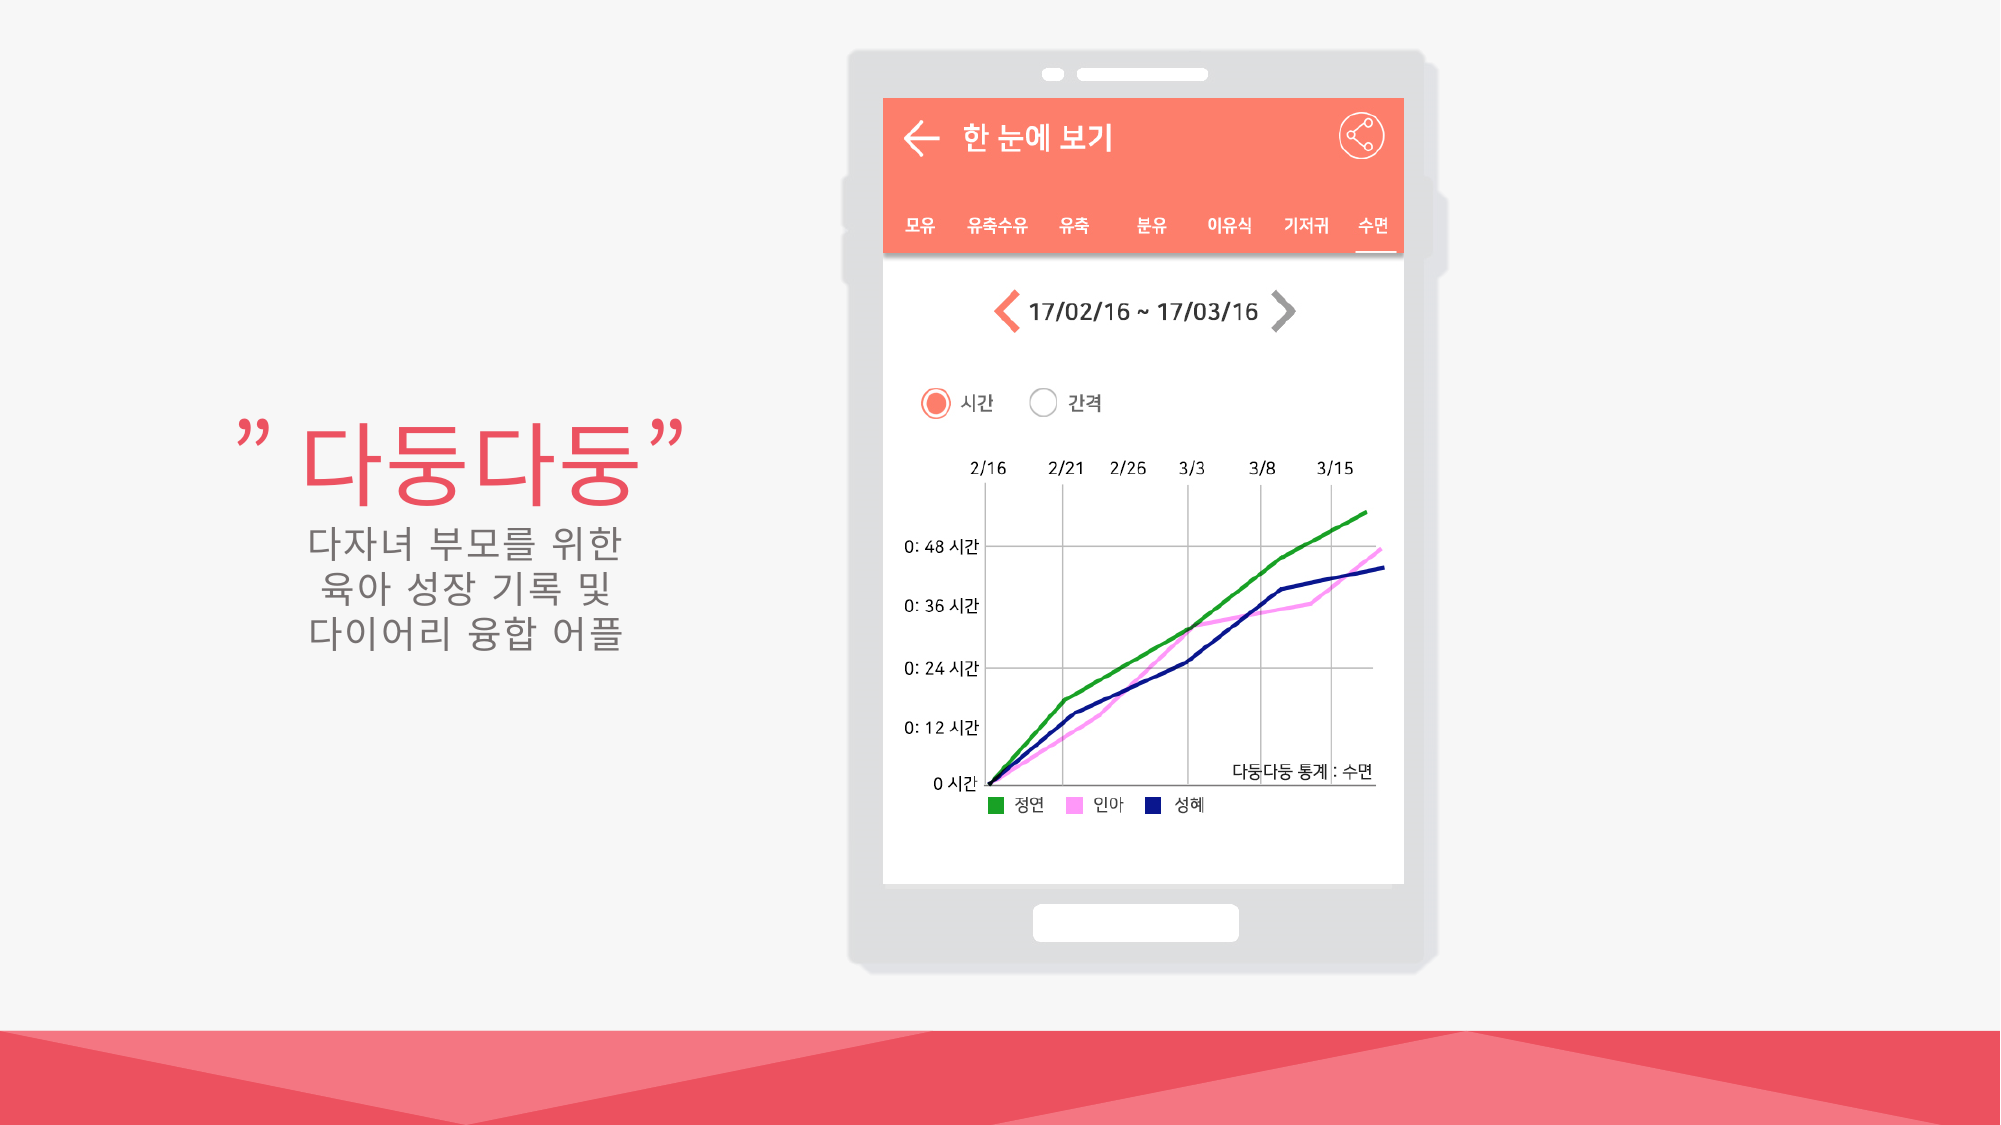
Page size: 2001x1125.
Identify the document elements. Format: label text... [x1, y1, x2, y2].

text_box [0, 1030, 2000, 1125]
text_box ”다둥다둥” [144, 345, 704, 526]
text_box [814, 40, 1454, 987]
text_box 다자녀 부모를 위한 육아 성장 기록 및 다이어리 융합 어플 [282, 513, 663, 664]
